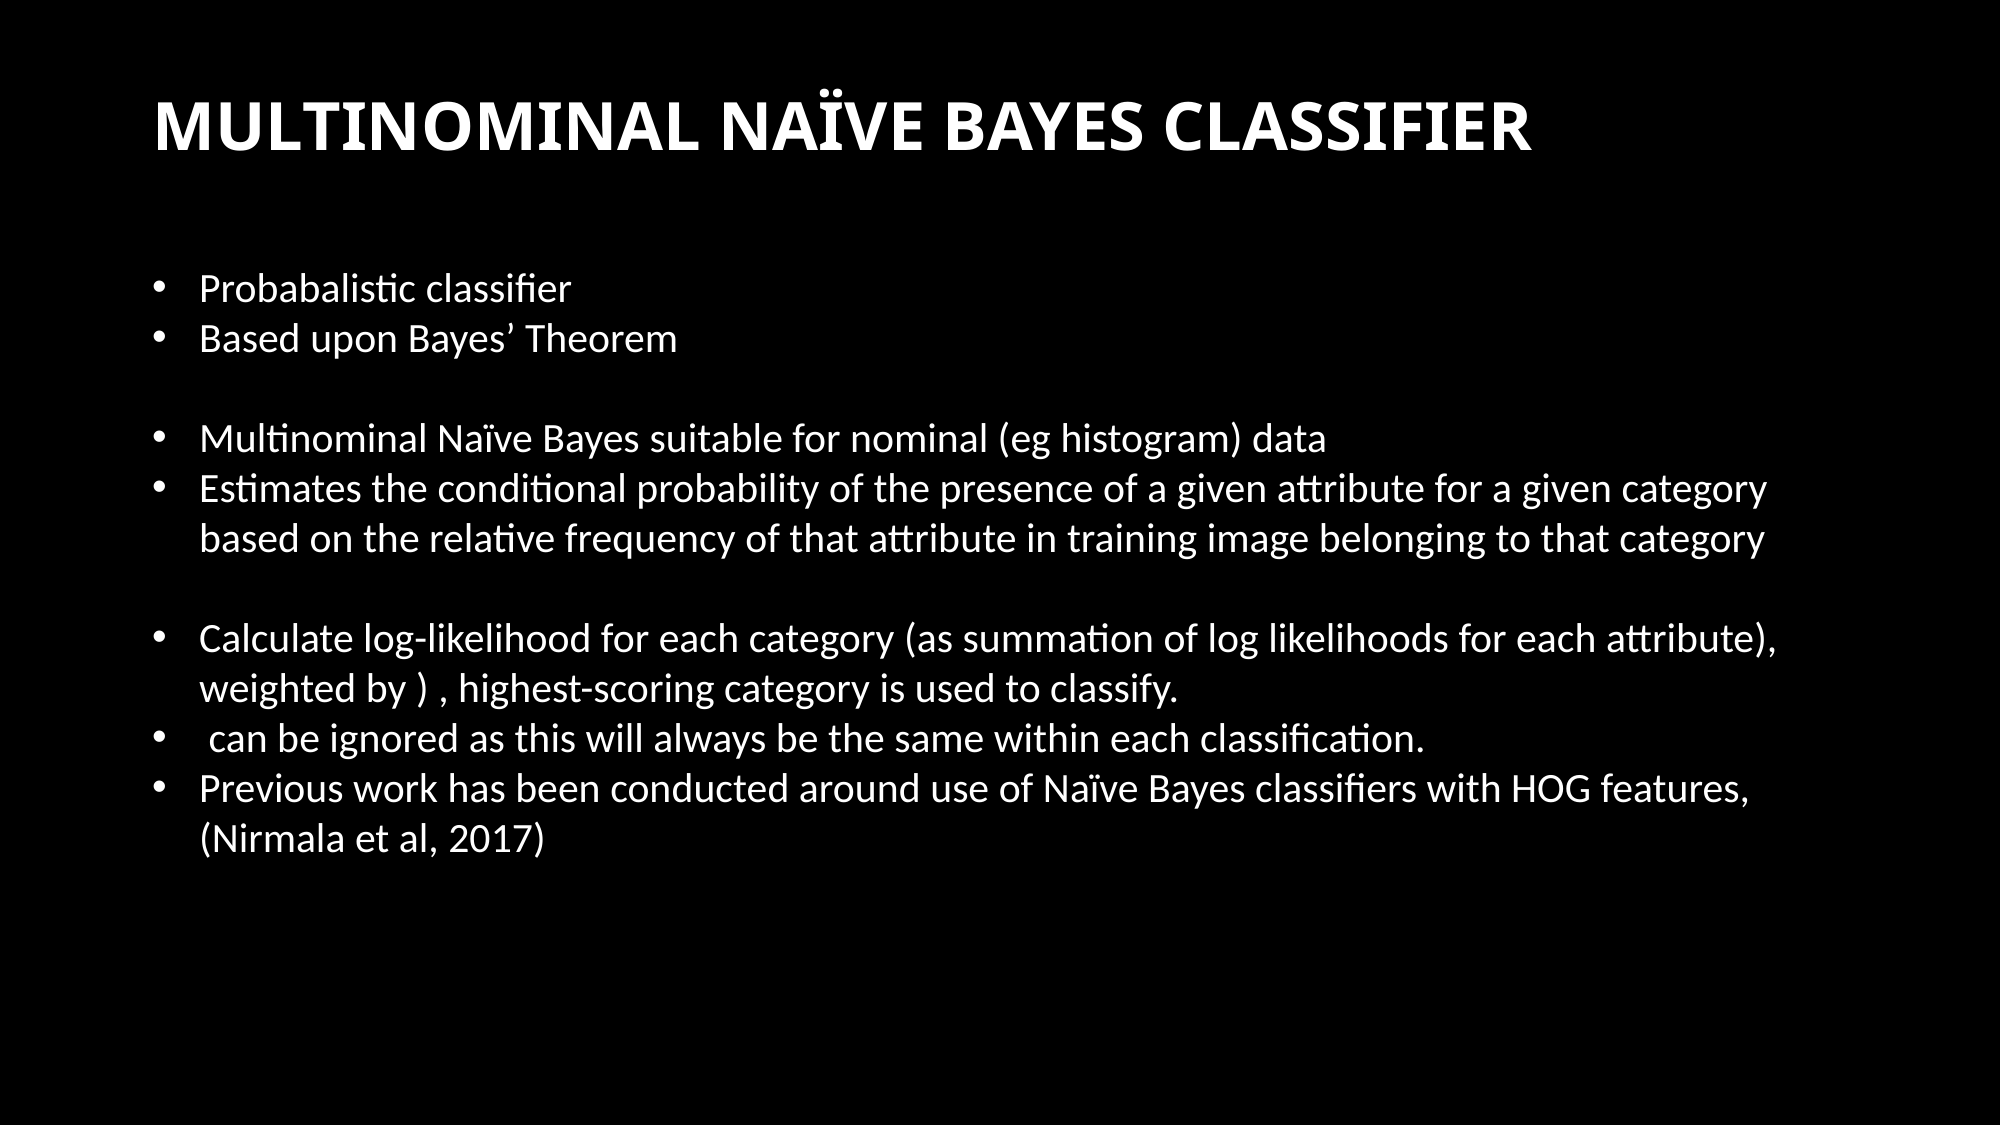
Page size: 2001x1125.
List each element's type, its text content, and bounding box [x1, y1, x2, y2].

title MULTINOMINAL NAÏVE BAYES CLASSIFIER [137, 78, 1863, 180]
